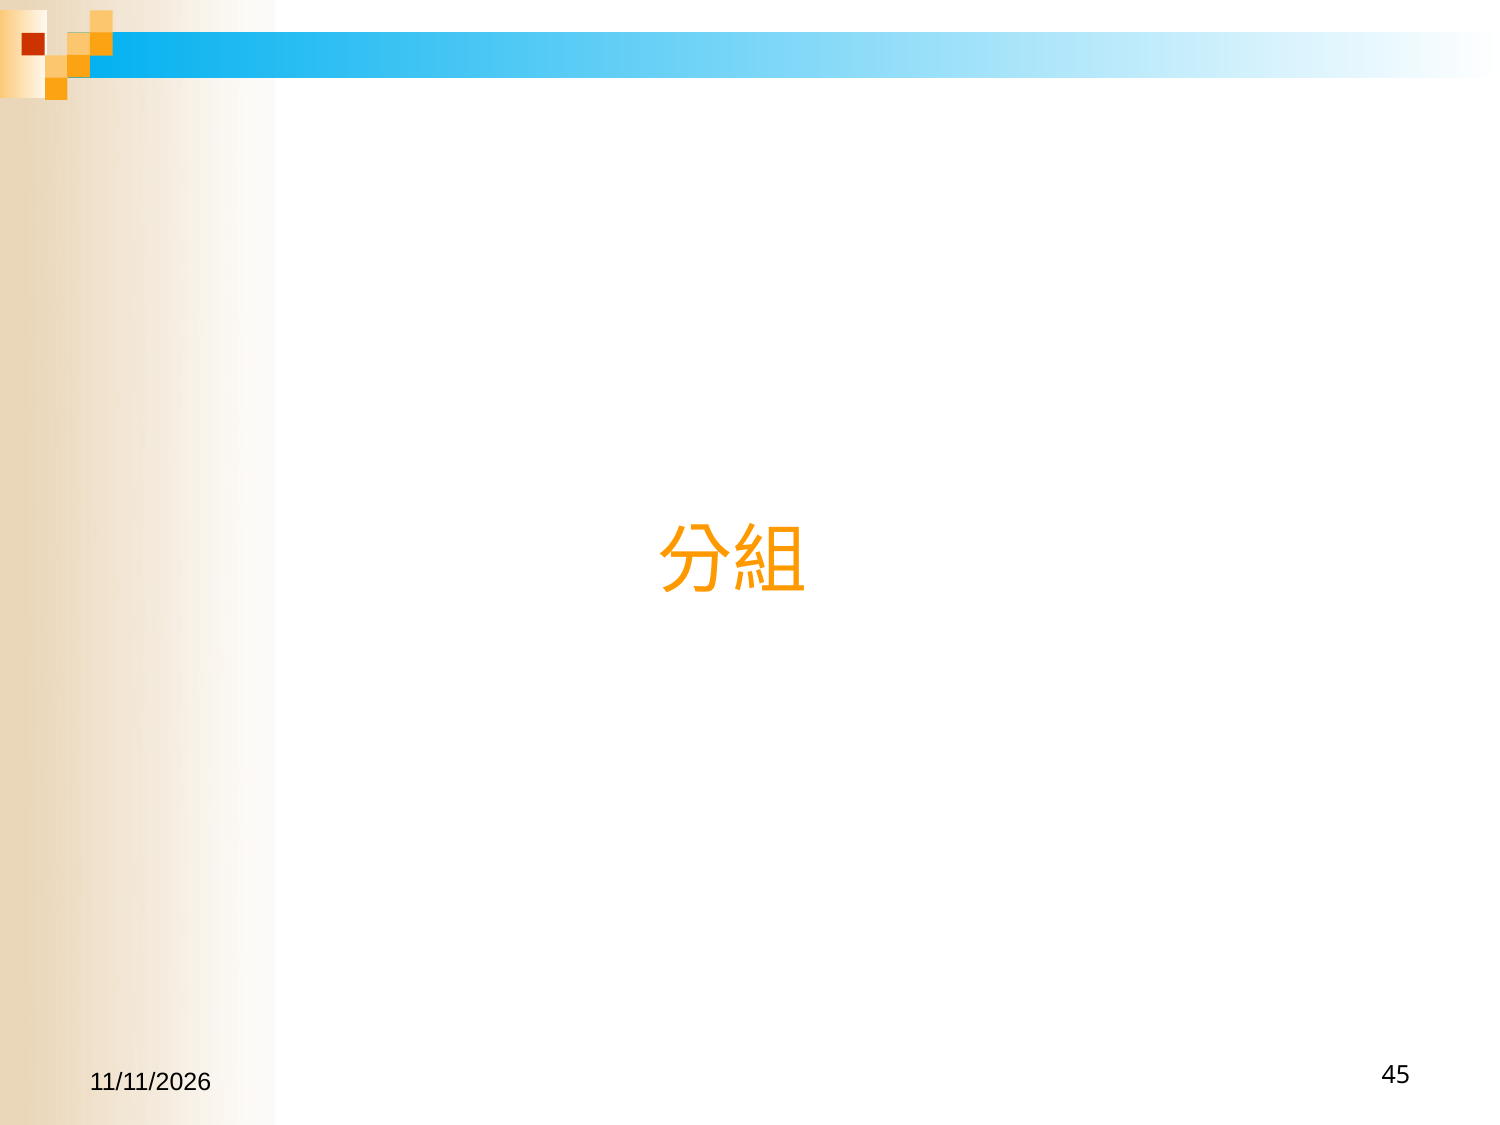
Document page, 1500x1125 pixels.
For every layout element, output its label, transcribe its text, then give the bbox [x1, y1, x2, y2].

title 分組 [214, 444, 1252, 670]
text_box 2017/1/14 [75, 1024, 425, 1103]
text_box 45 [1074, 1024, 1425, 1100]
